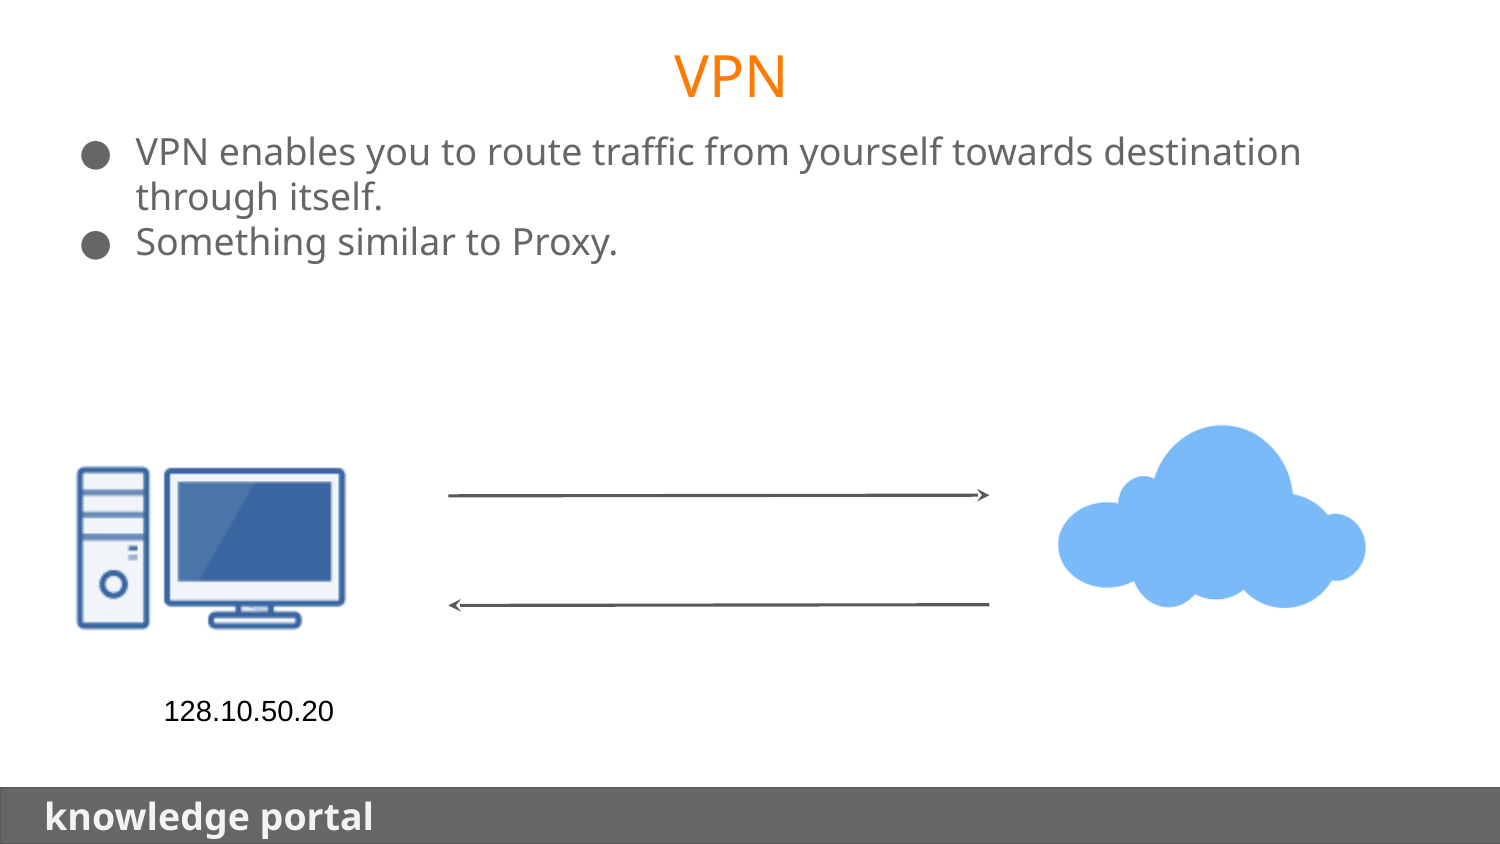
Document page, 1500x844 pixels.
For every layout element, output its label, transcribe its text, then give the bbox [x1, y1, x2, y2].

picture [1055, 415, 1369, 667]
text_box 128.10.50.20 [148, 676, 511, 734]
text_box knowledge portal [0, 787, 1500, 844]
subtitle VPN [25, 23, 1438, 534]
text_box VPN enables you to route traffic from yourself towards destination through itself. Something similar to Proxy. [45, 113, 1356, 282]
picture [0, 428, 383, 667]
